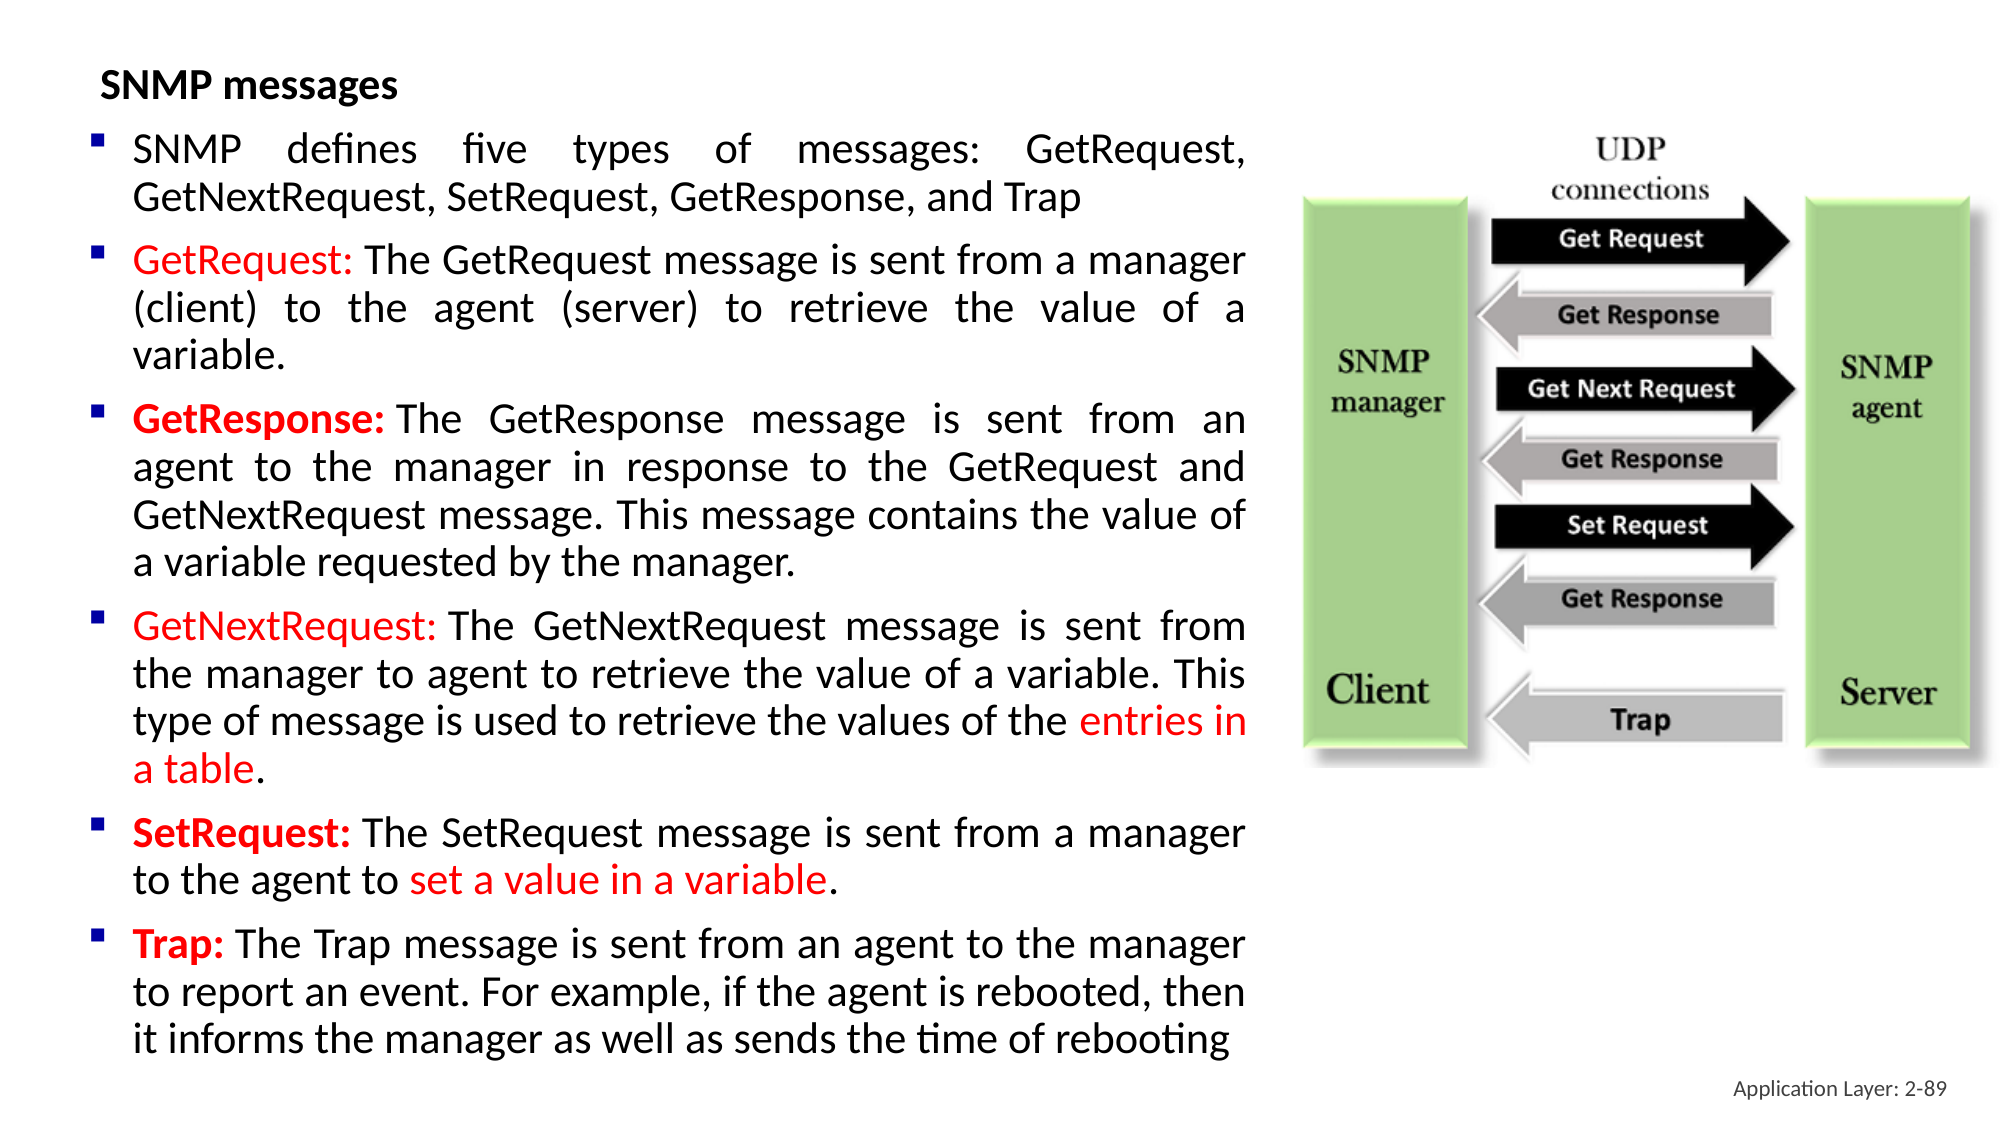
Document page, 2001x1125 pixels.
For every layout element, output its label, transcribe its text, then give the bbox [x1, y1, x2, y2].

picture [1296, 128, 2000, 768]
list SNMP messages SNMP defines five types of messages: GetRequest, GetNextRequest, SetRequest, GetResponse, and Trap GetRequest: The GetRequest message is sent from a manager (client) to the agent (server) to retrieve the value of a variable. GetResponse: The GetResponse message is sent from an agent to the manager in response to the GetRequest and GetNextRequest message. This message contains the value of a variable requested by the manager. GetNextRequest: The GetNextRequest message is sent from the manager to agent to retrieve the value of a variable. This type of message is used to retrieve the values of the entries in a table. SetRequest: The SetRequest message is sent from a manager to the agent to set a value in a variable. Trap: The Trap message is sent from an agent to the manager to report an event. For example, if the agent is rebooted, then it informs the manager as well as sends the time of rebooting [66, 54, 1263, 1117]
slide_number Application Layer: 2-89 [1512, 1056, 1963, 1117]
